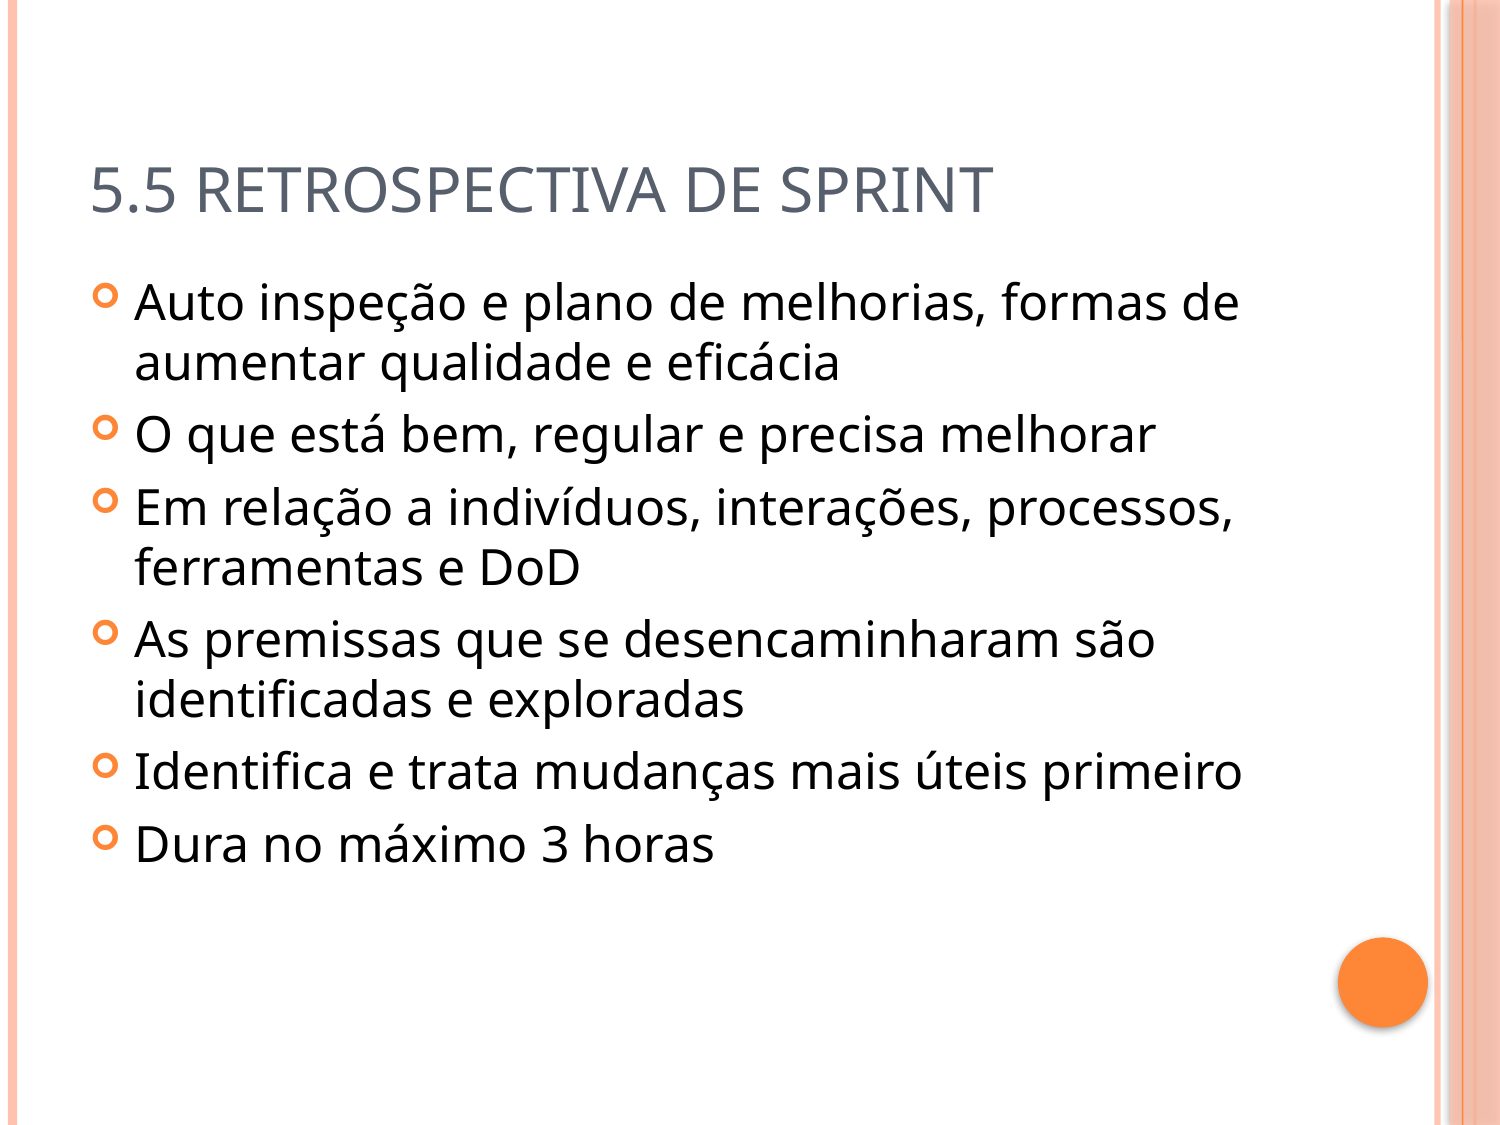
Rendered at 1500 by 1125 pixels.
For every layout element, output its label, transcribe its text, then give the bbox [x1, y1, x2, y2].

title 5.5 Retrospectiva de Sprint [75, 45, 1300, 233]
list Auto inspeção e plano de melhorias, formas de aumentar qualidade e eficácia O que está bem, regular e precisa melhorar Em relação a indivíduos, interações, processos, ferramentas e DoD As premissas que se desencaminharam são identificadas e exploradas Identifica e trata mudanças mais úteis primeiro Dura no máximo 3 horas [75, 262, 1300, 1062]
